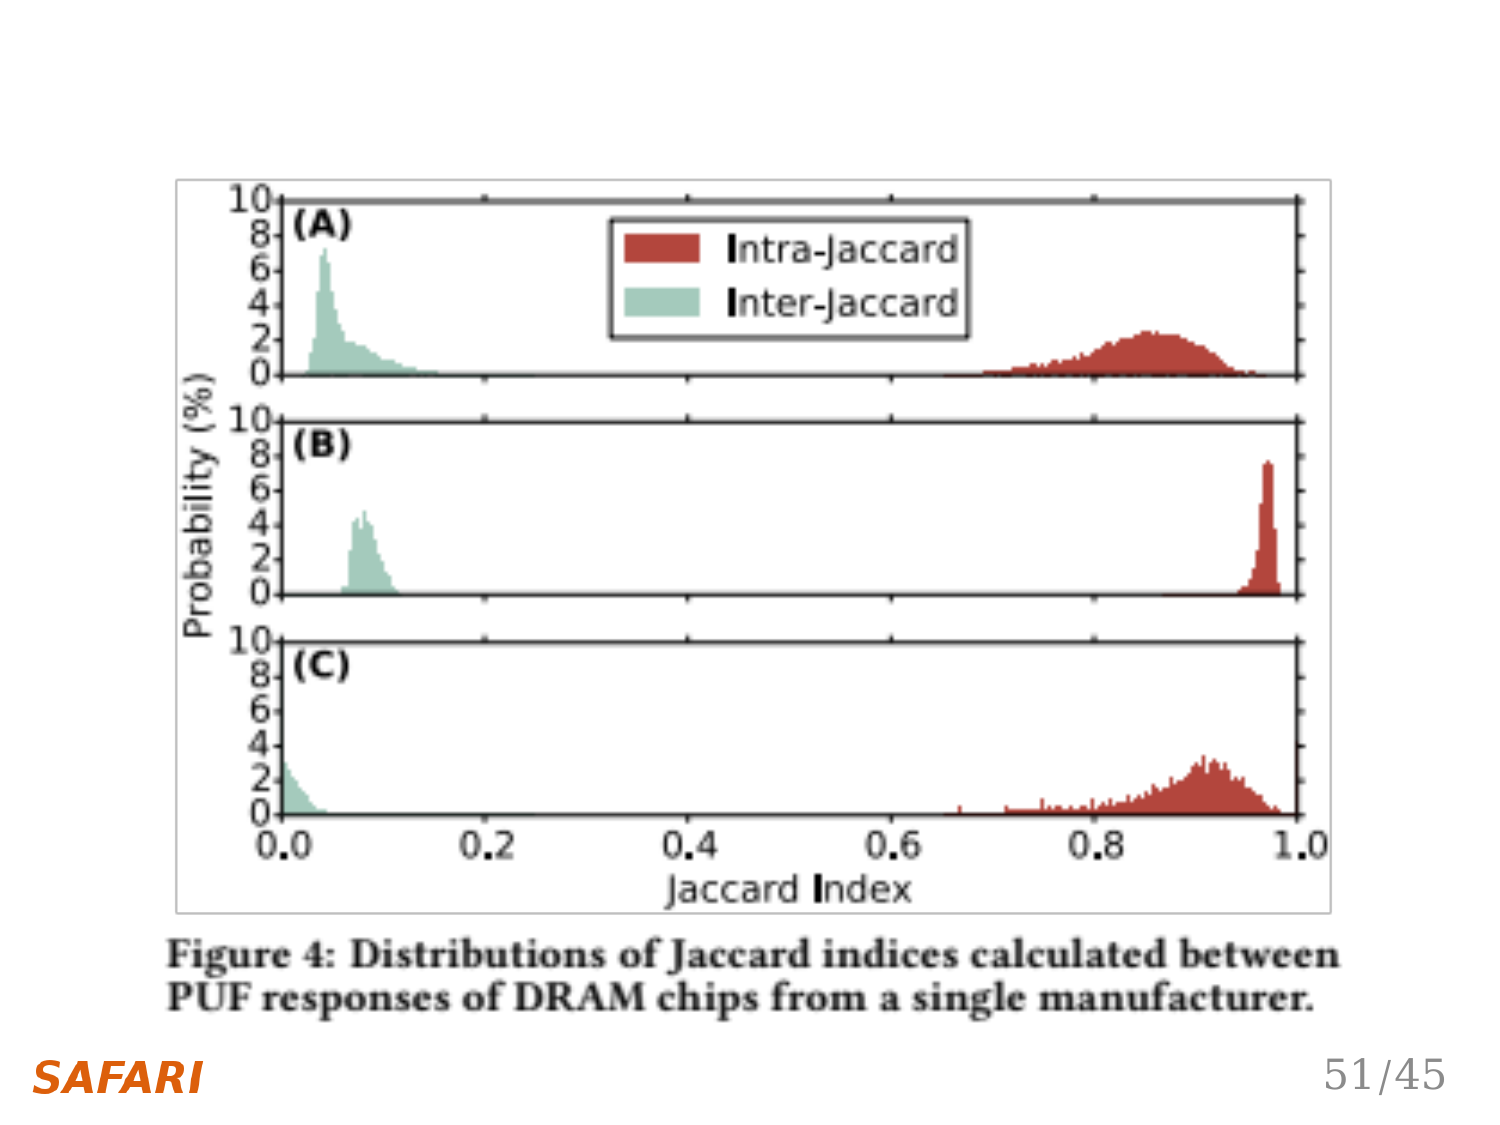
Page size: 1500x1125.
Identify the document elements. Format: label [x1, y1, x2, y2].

picture [31, 1051, 209, 1104]
picture [156, 174, 1343, 1033]
